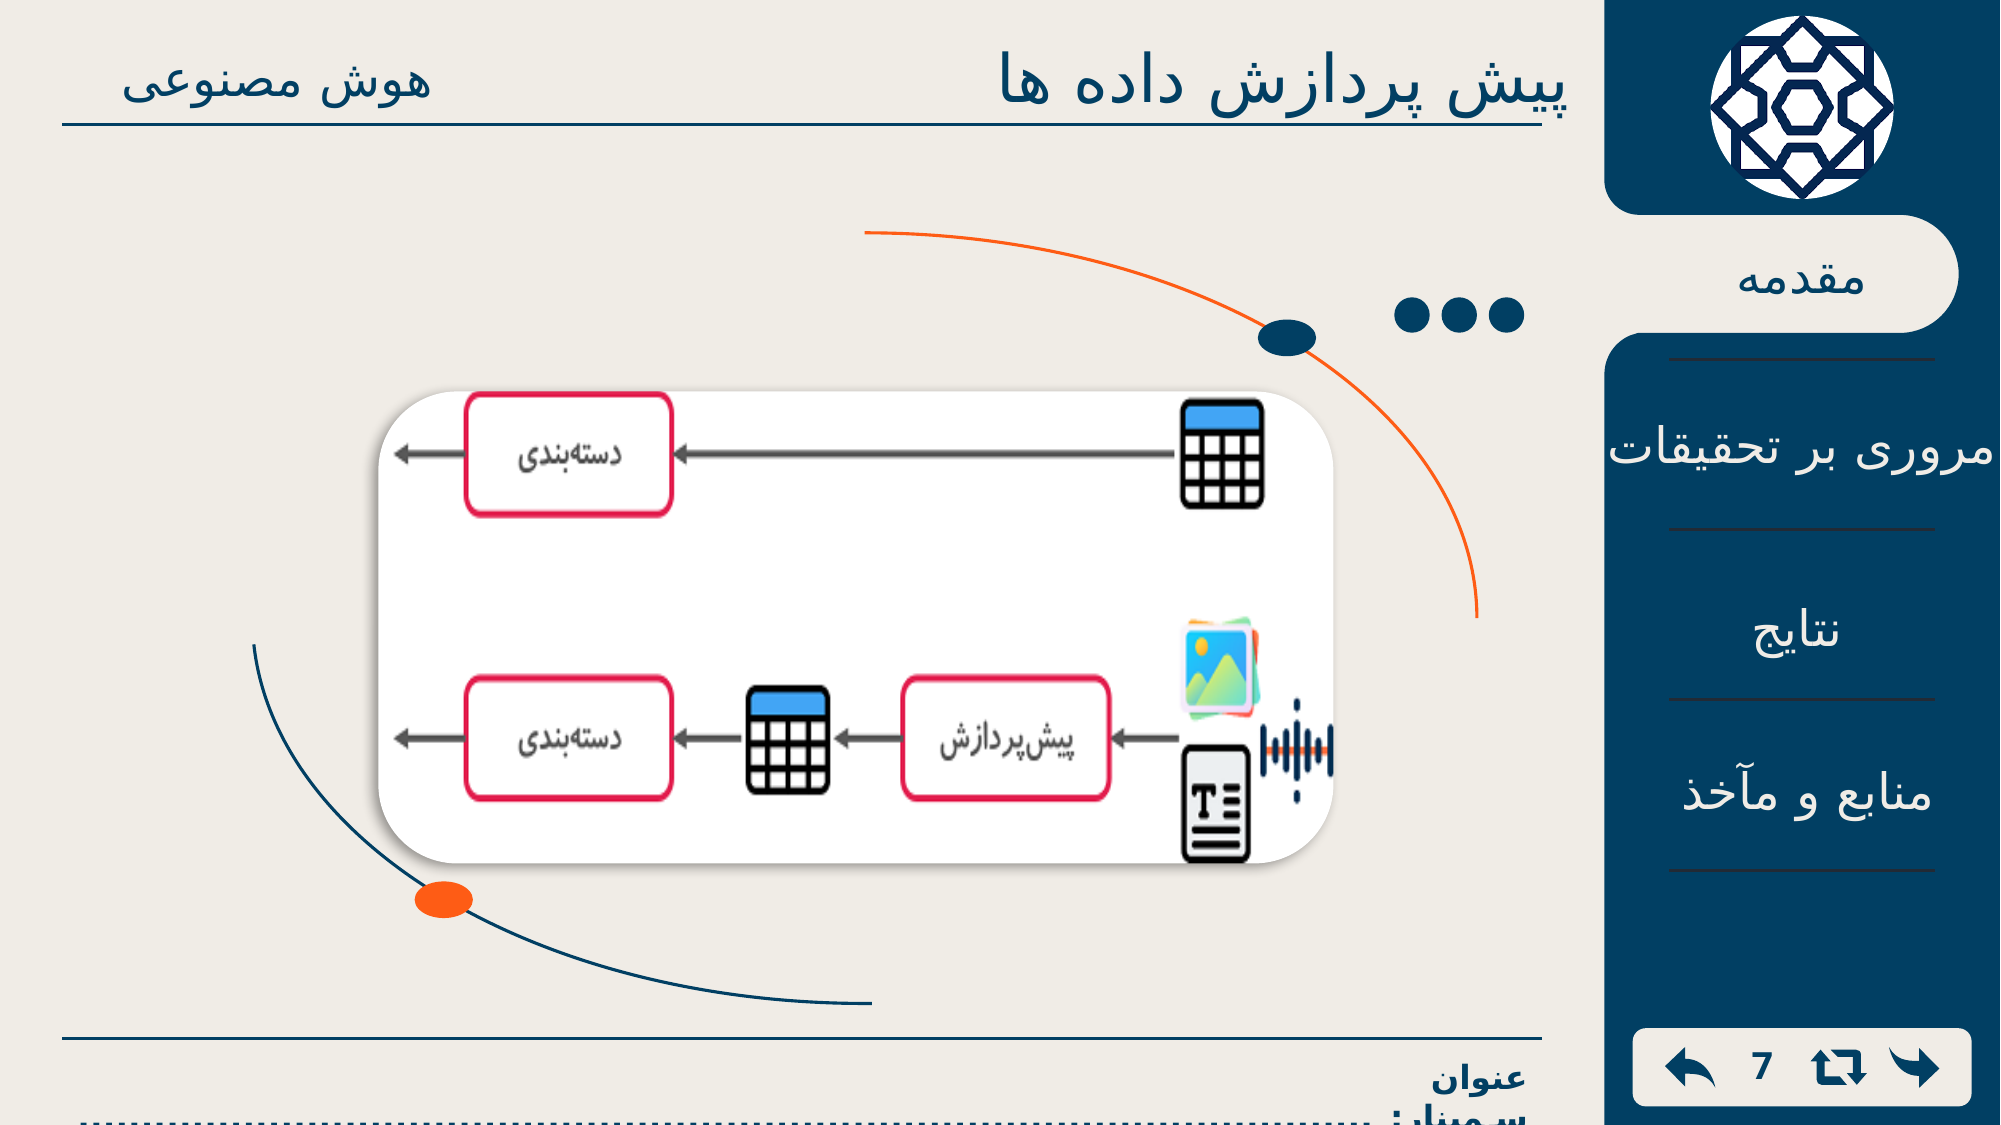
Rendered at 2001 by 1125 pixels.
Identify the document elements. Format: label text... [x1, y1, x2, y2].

text_box منابع و مآخذ [1666, 751, 1950, 827]
text_box [1487, 296, 1526, 334]
text_box پیش پردازش داده ها [982, 28, 1585, 124]
text_box [1631, 1027, 1973, 1108]
text_box [1665, 1046, 1716, 1088]
text_box [1810, 1049, 1847, 1085]
text_box هوش مصنوعی [106, 38, 448, 114]
text_box [1709, 14, 1895, 200]
text_box [1603, 482, 2000, 1125]
picture [378, 391, 1334, 864]
text_box 7 [1716, 1037, 1809, 1098]
text_box [1603, 0, 2000, 406]
text_box مقدمه [1721, 236, 1883, 311]
text_box نتایج [1736, 589, 1857, 664]
text_box [1830, 1049, 1867, 1085]
text_box [1888, 1047, 1940, 1088]
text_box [252, 232, 1477, 1004]
text_box مروری بر تحقیقات [1592, 406, 2000, 482]
text_box عنوان سمینار: ...................................................................................................................... . [62, 1048, 1543, 1125]
